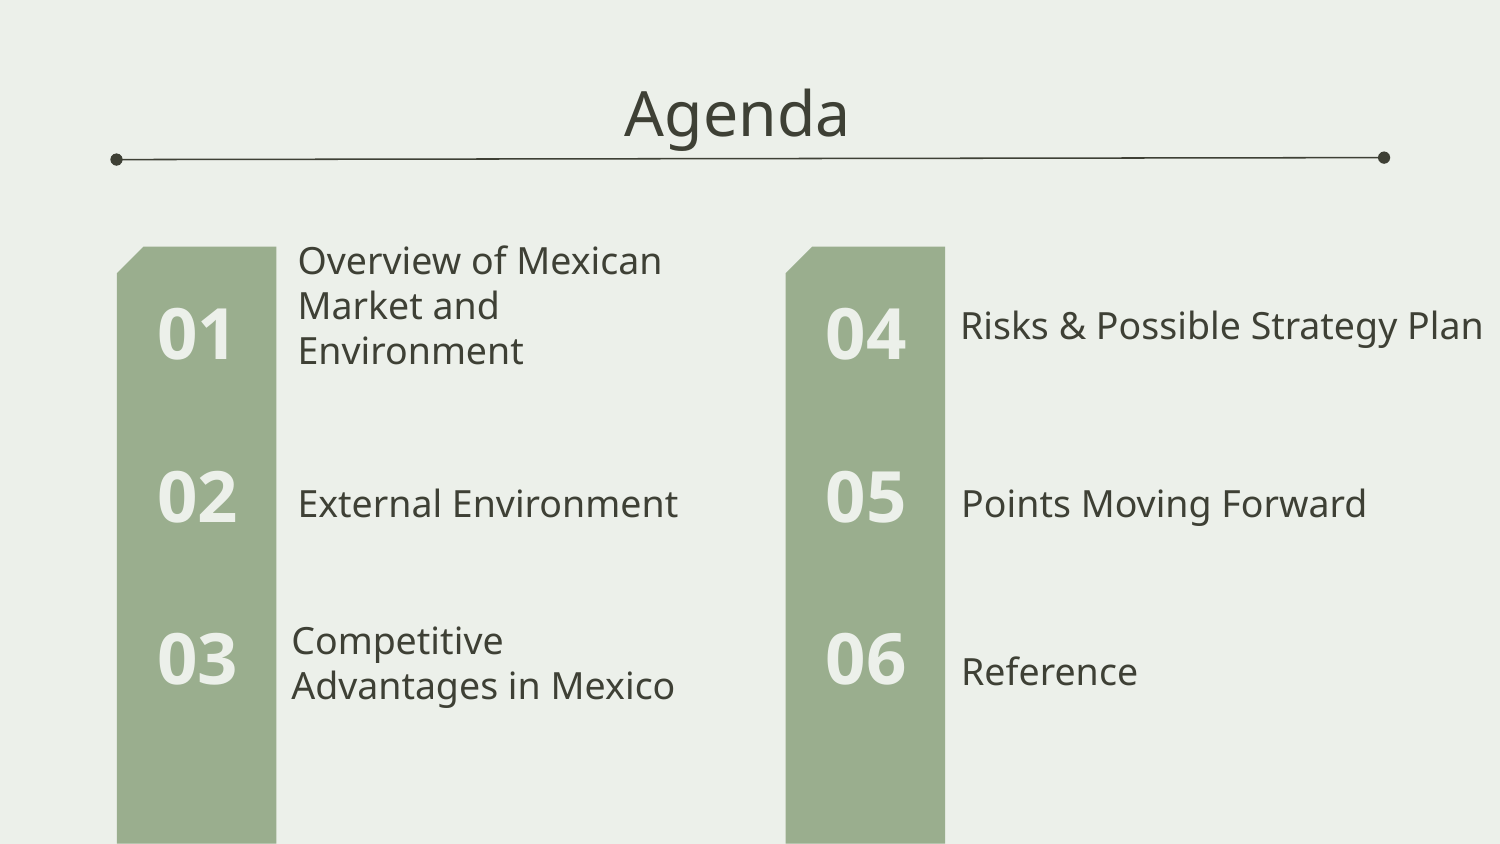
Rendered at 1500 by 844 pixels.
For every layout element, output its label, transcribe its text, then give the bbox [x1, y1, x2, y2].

title Agenda [78, 59, 1398, 210]
title 01 [142, 281, 277, 389]
title External Environment [282, 444, 735, 541]
title 06 [810, 606, 946, 714]
title Competitive Advantages in Mexico [276, 625, 728, 722]
title Risks & Possible Strategy Plan [945, 265, 1500, 362]
title Overview of Mexican Market and Environment [282, 290, 735, 387]
title 03 [142, 606, 277, 714]
title 02 [142, 443, 277, 552]
title Points Moving Forward [946, 444, 1398, 541]
title 04 [810, 281, 946, 389]
text_box [785, 246, 946, 844]
text_box [116, 246, 277, 844]
title Reference [946, 611, 1398, 709]
title 05 [810, 443, 946, 552]
